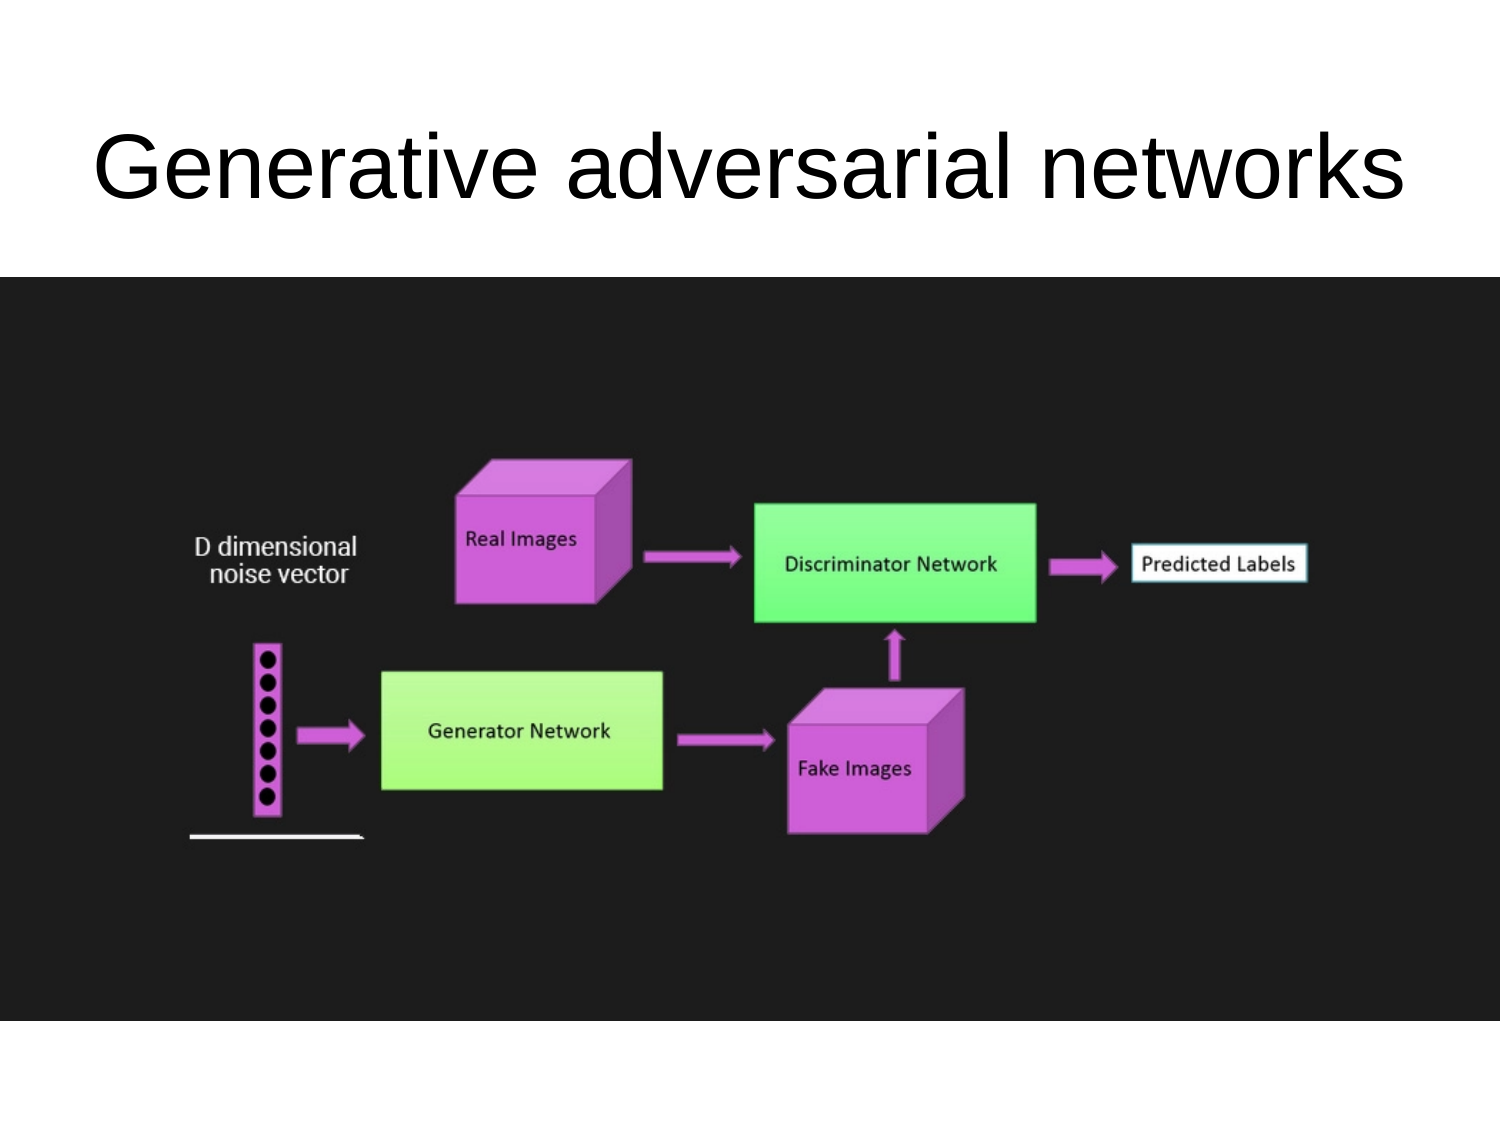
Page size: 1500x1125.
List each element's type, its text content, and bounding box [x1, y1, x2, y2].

title Generative adversarial networks [0, 59, 1500, 277]
picture [0, 277, 1500, 1021]
